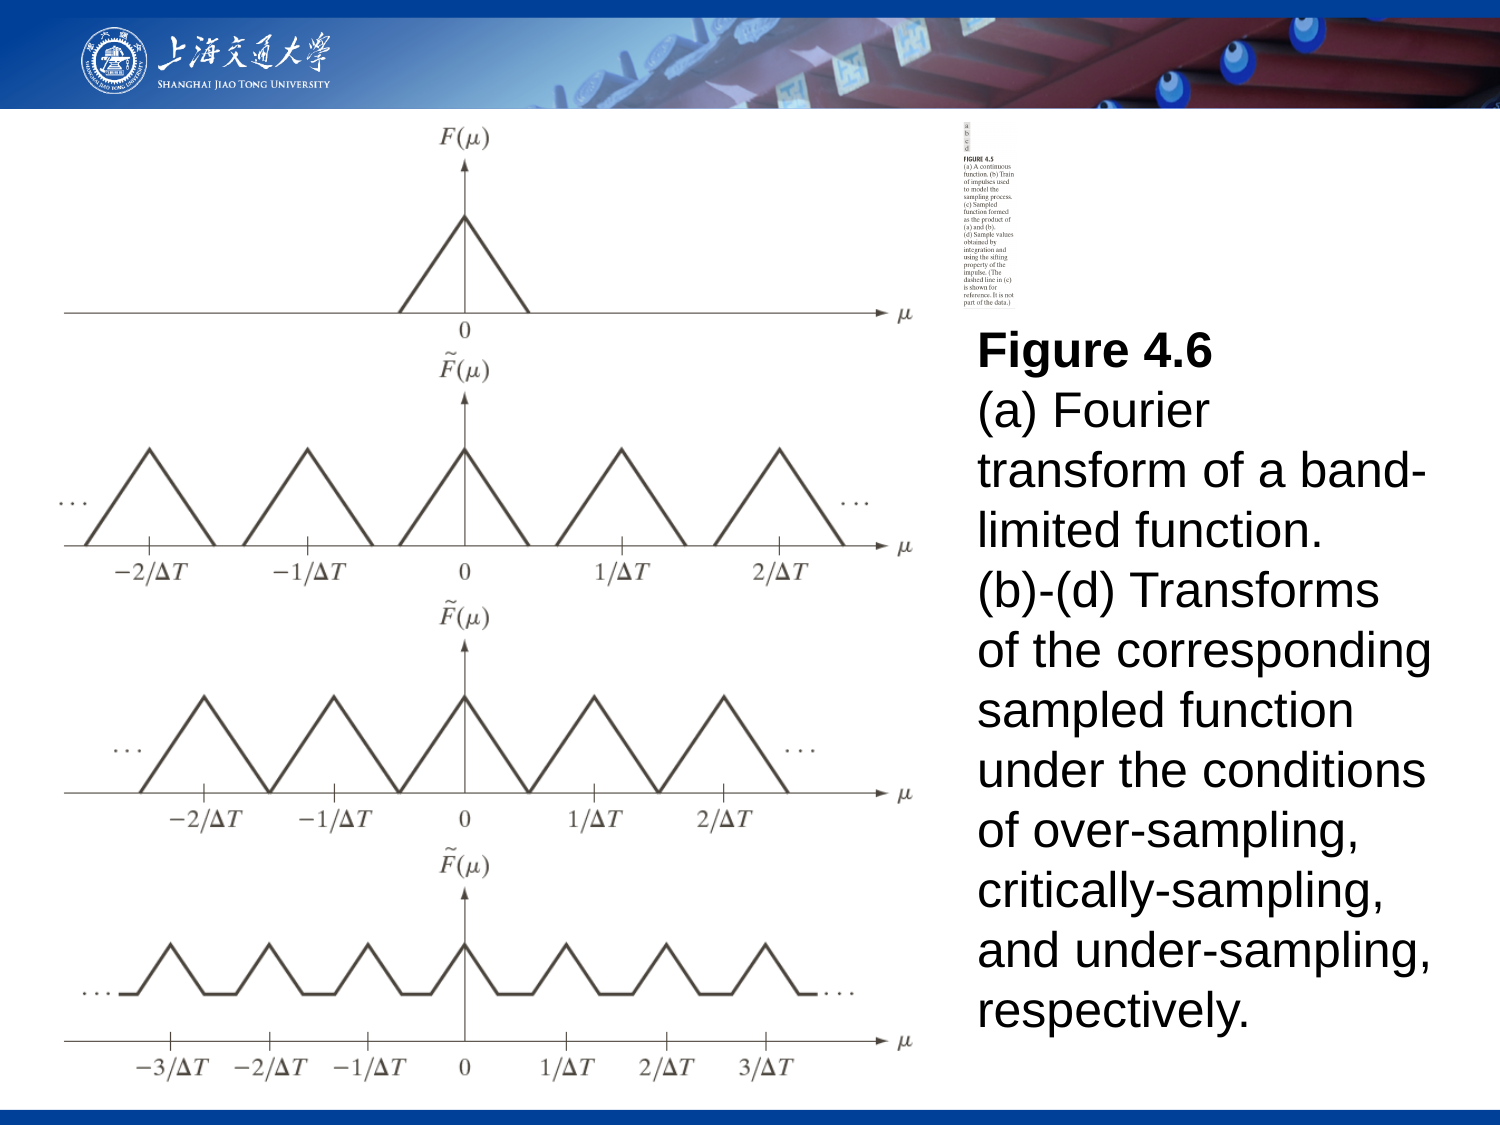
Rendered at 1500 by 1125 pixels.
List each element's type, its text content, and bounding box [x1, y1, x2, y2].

picture [15, 120, 1018, 1100]
text_box Figure 4.6 (a) Fourier transform of a band-limited function. (b)-(d) Transforms of the corresponding sampled function under the conditions of over-sampling, critically-sampling, and under-sampling, respectively. [963, 309, 1449, 1045]
picture [0, 18, 1500, 109]
